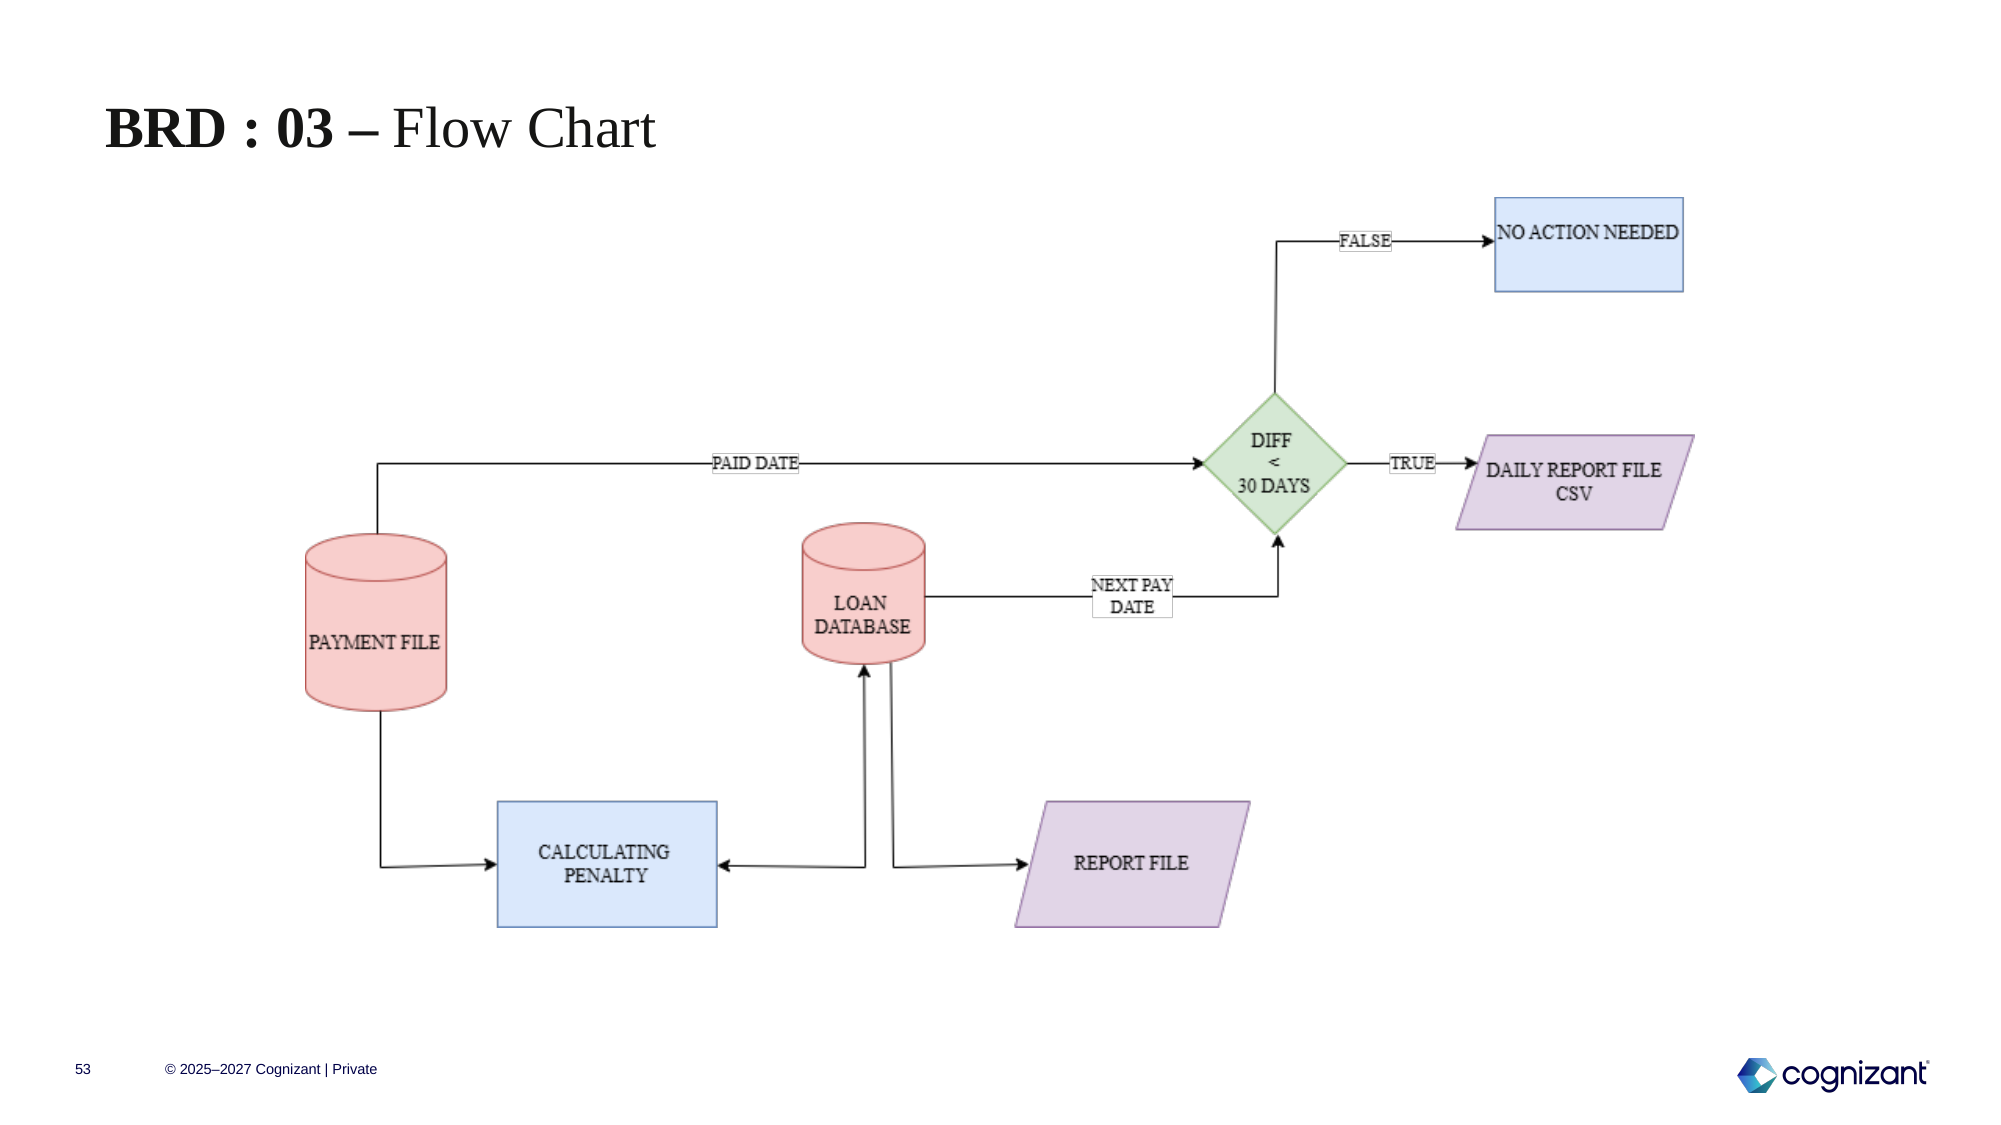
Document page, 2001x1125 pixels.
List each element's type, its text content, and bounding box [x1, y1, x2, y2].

text_box BRD : 03 – Flow Chart [105, 97, 1971, 161]
picture [1737, 1058, 1930, 1093]
picture [304, 197, 1696, 928]
slide_number 53 [75, 1050, 135, 1088]
footer © 2025–2027 Cognizant | Private [165, 1050, 456, 1088]
